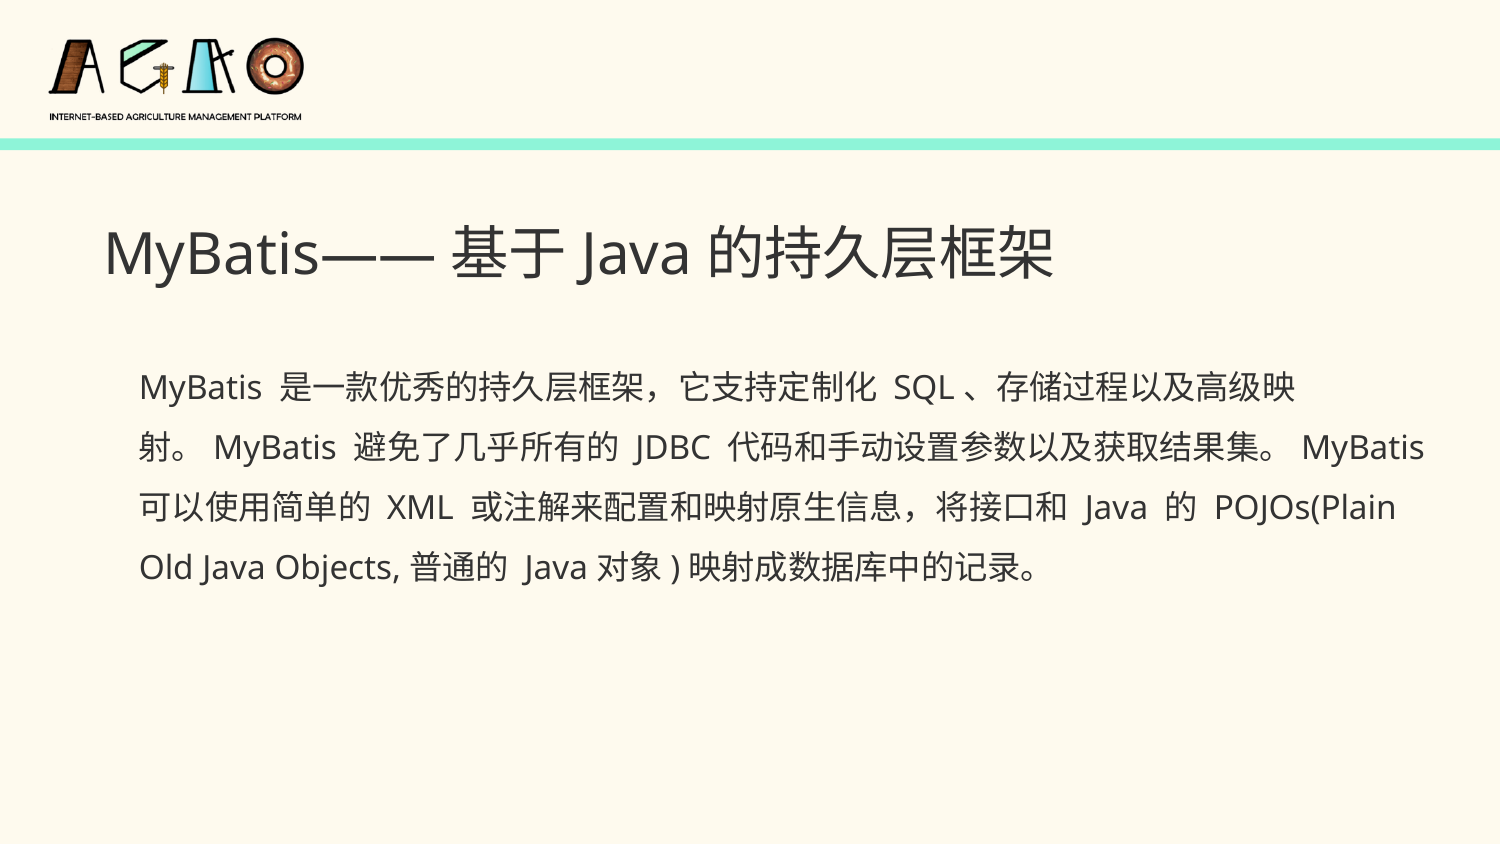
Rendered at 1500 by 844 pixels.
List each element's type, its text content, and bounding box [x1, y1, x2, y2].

picture [41, 32, 310, 125]
text_box MyBatis 是一款优秀的持久层框架，它支持定制化 SQL、存储过程以及高级映射。MyBatis 避免了几乎所有的 JDBC 代码和手动设置参数以及获取结果集。MyBatis 可以使用简单的 XML 或注解来配置和映射原生信息，将接口和 Java 的 POJOs(Plain Old Java Objects,普通的 Java对象)映射成数据库中的记录。 [123, 339, 1447, 594]
text_box MyBatis——基于Java的持久层框架 [88, 173, 1353, 294]
text_box [0, 136, 1500, 152]
